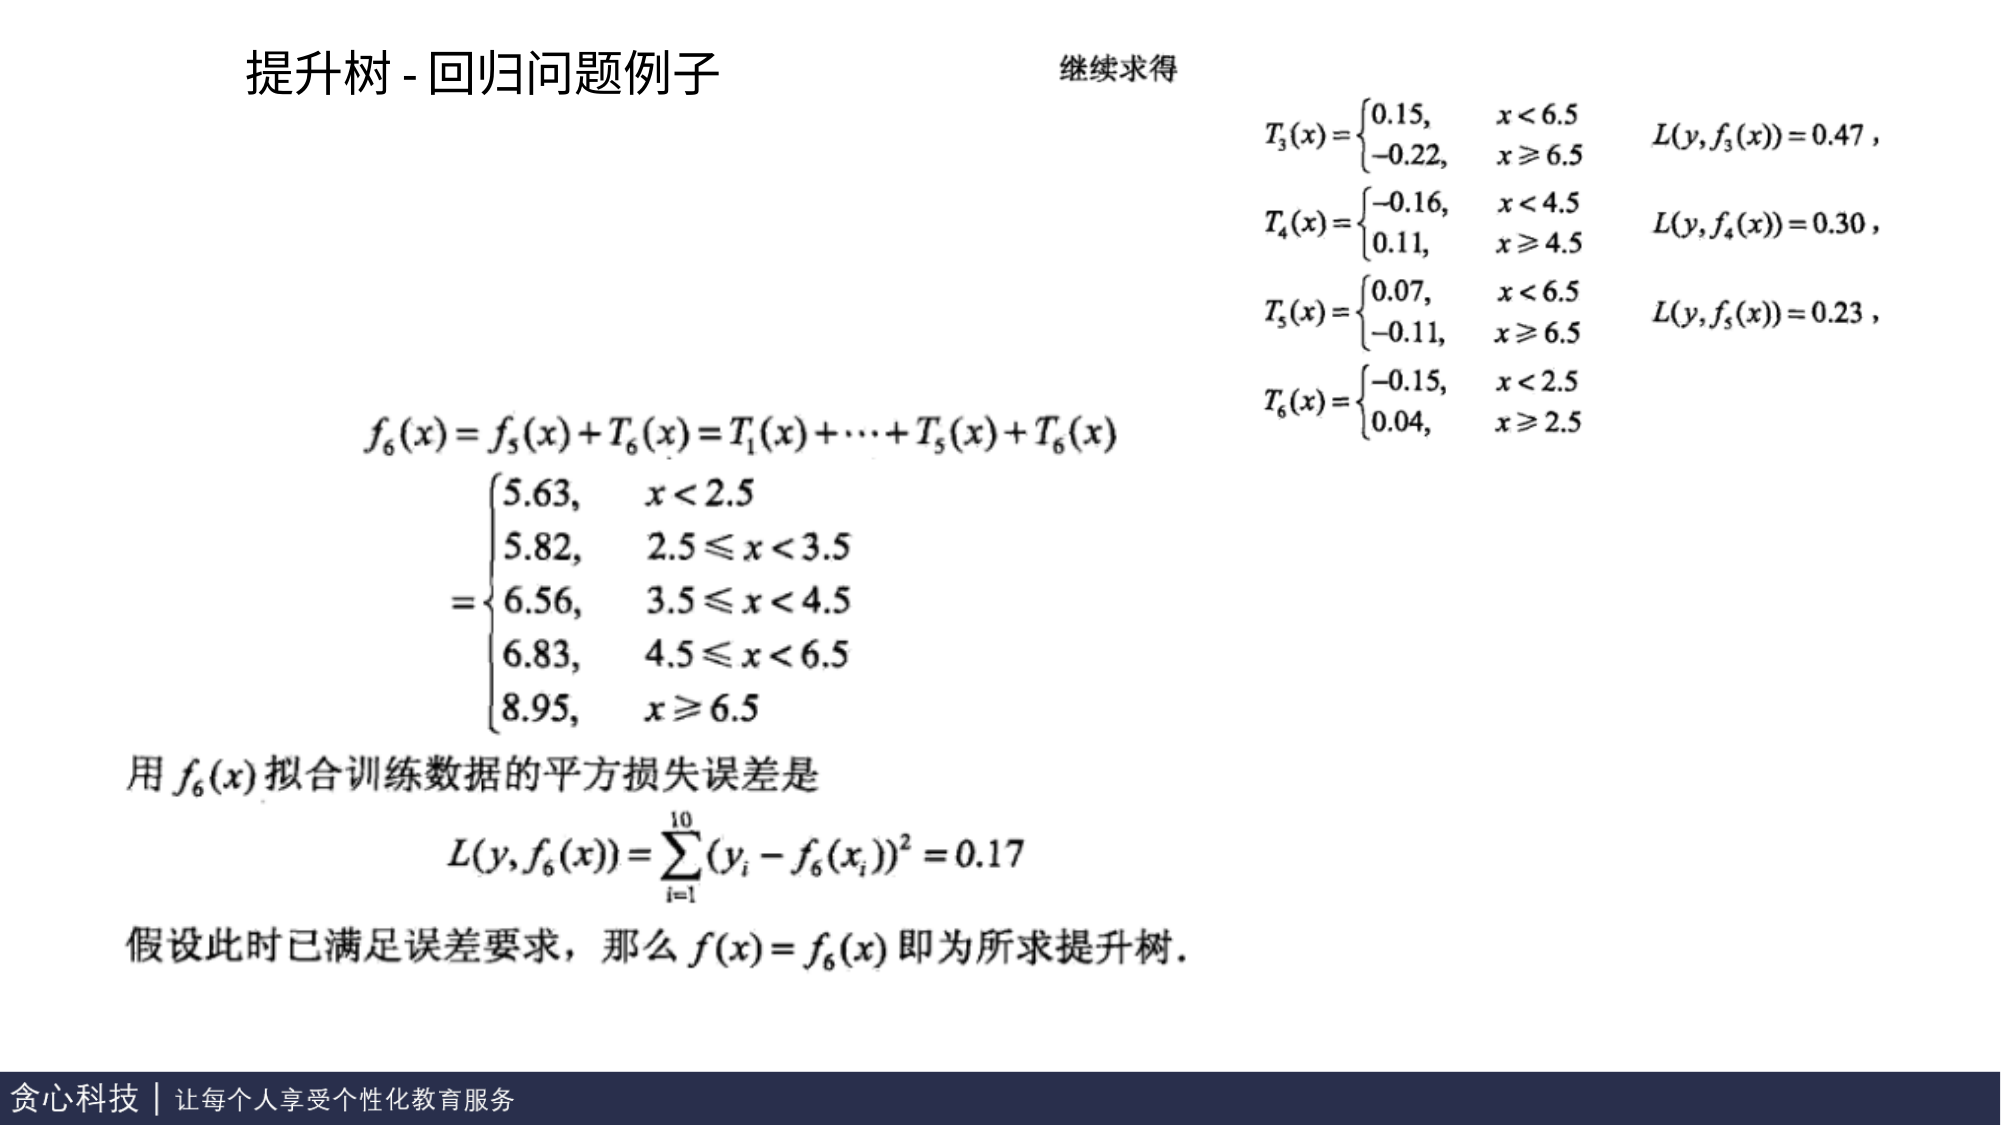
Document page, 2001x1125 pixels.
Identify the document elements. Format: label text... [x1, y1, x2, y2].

picture [0, 0, 2001, 1125]
title 提升树-回归问题例子 [230, 41, 1626, 110]
